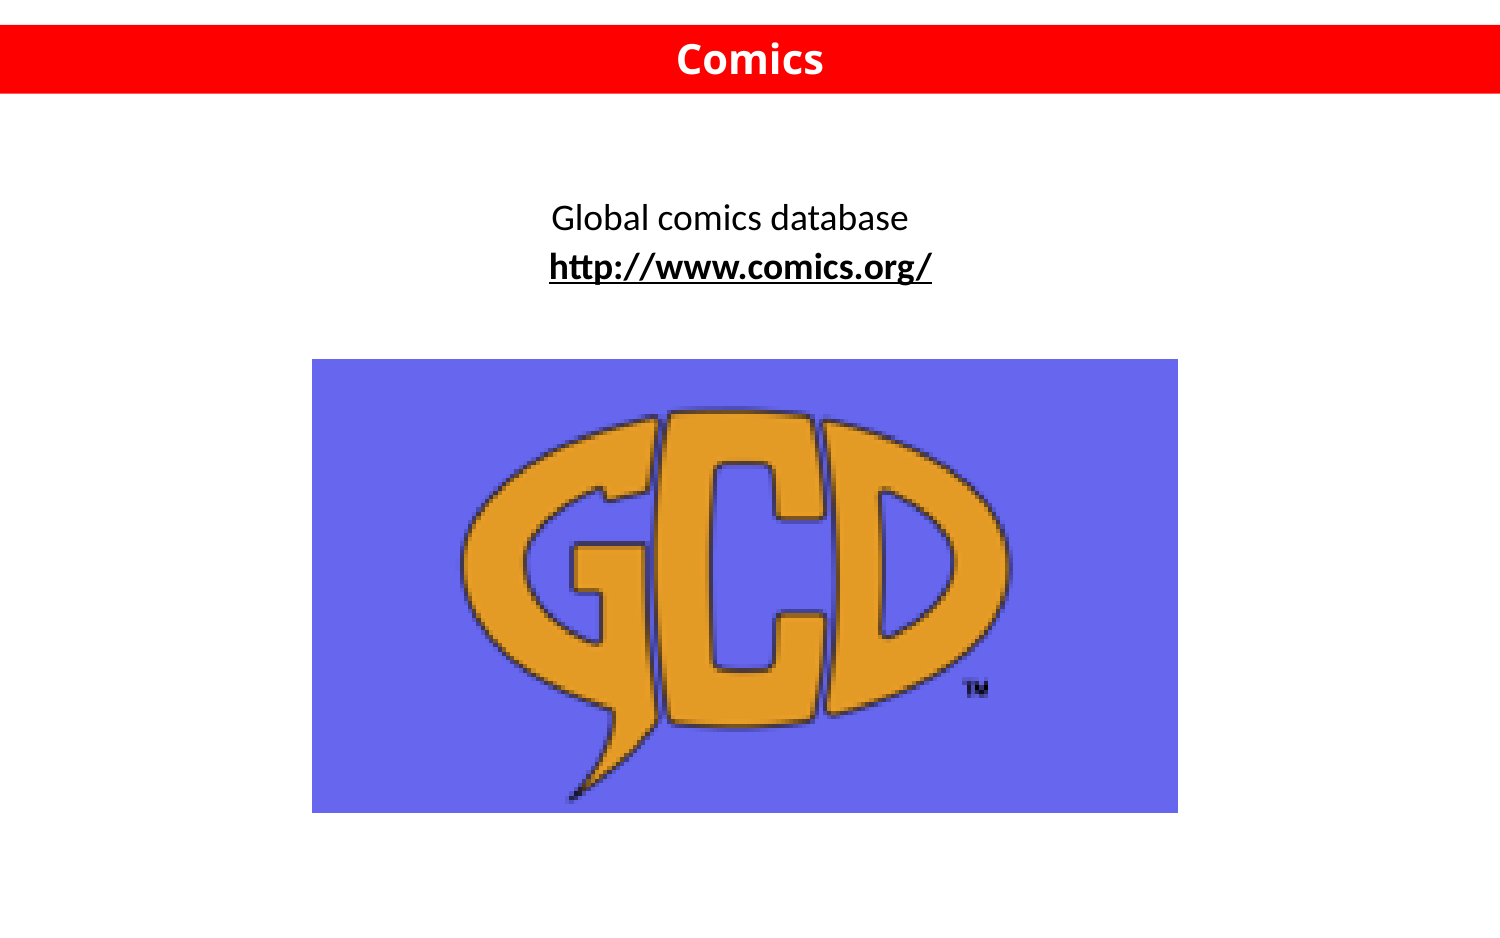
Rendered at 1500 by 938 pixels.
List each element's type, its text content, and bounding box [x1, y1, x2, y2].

text_box Global comics database [536, 185, 929, 234]
text_box Comics [0, 24, 1500, 94]
text_box http://www.comics.org/ [533, 234, 960, 295]
picture [291, 347, 1209, 813]
